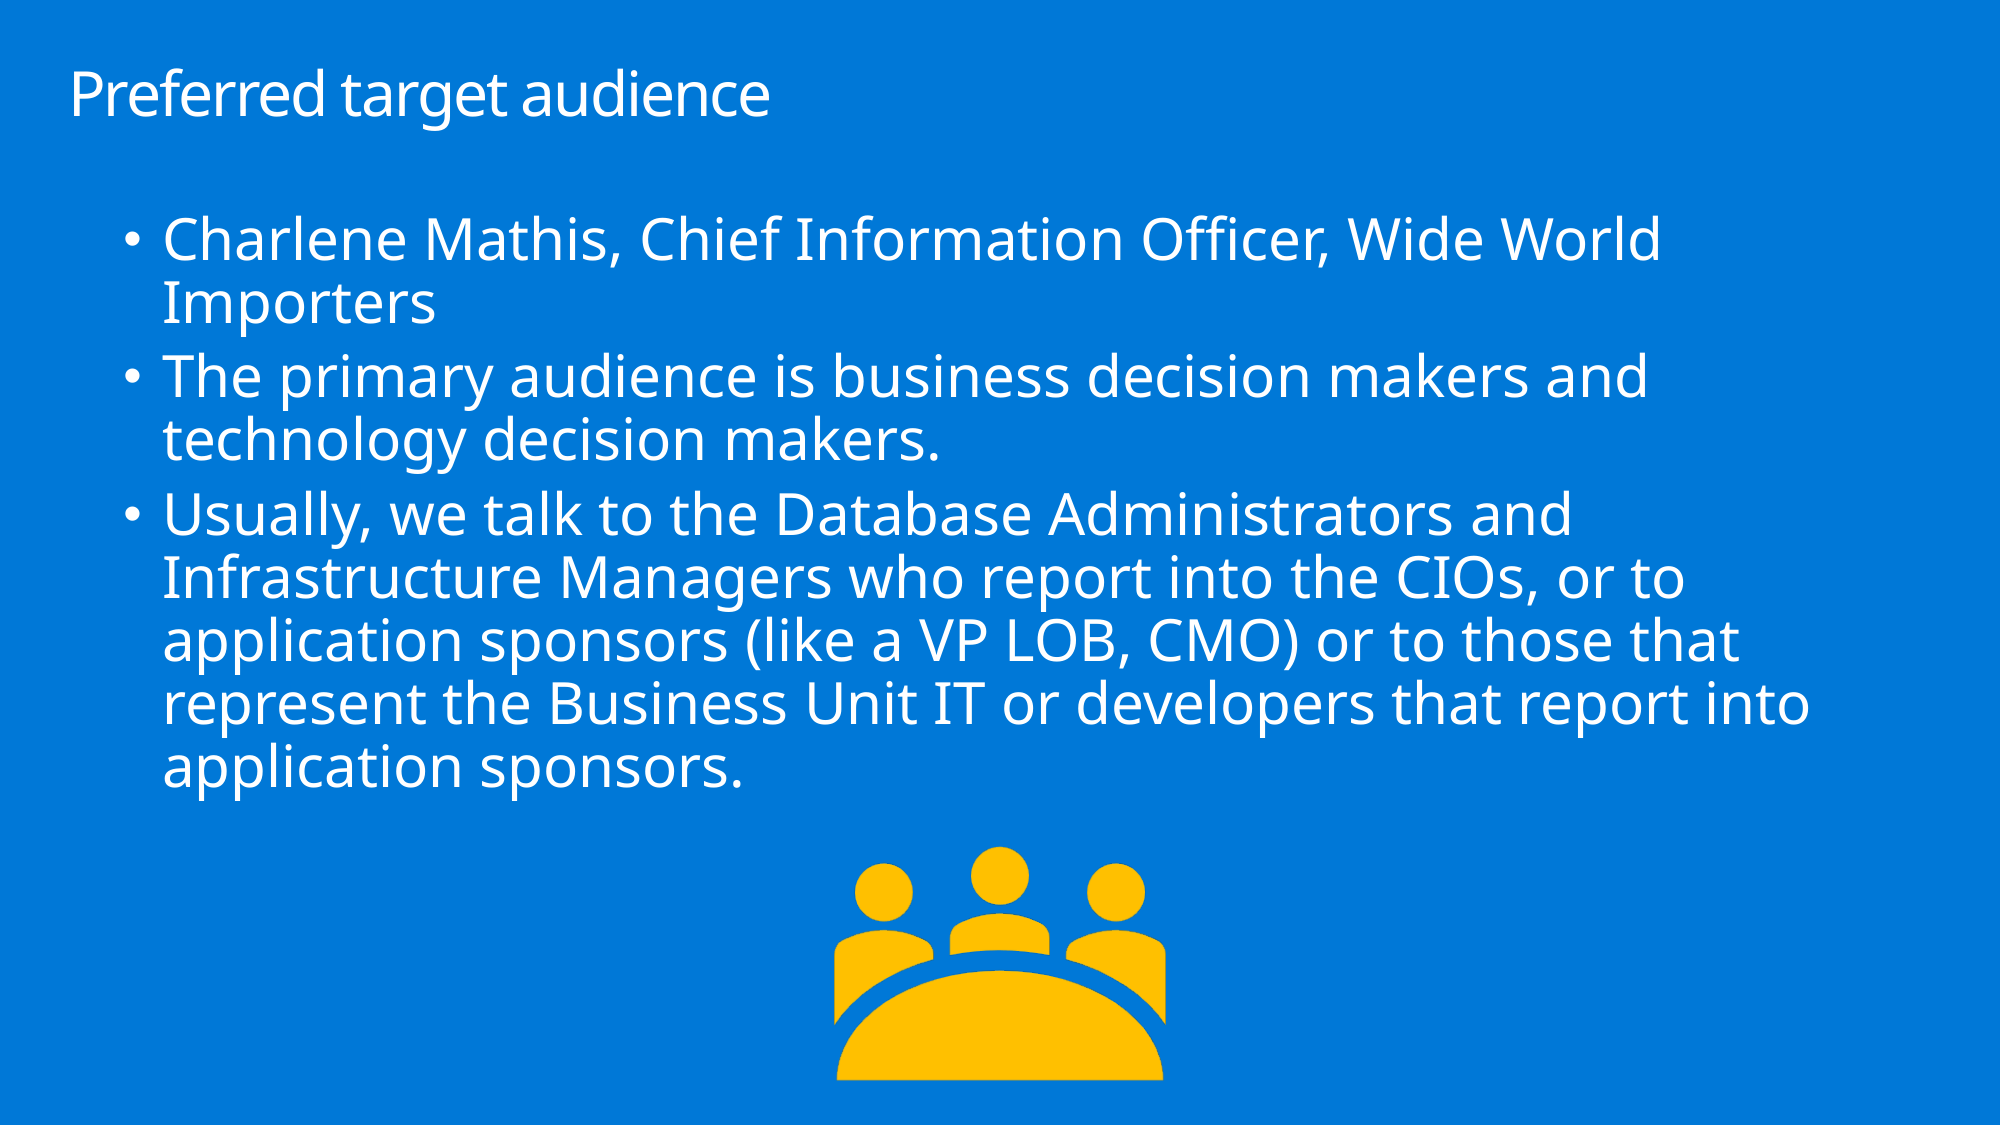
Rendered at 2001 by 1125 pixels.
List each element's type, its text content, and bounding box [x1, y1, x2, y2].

list Charlene Mathis, Chief Information Officer, Wide World Importers The primary audience is business decision makers and technology decision makers. Usually, we talk to the Database Administrators and Infrastructure Managers who report into the CIOs, or to application sponsors (like a VP LOB, CMO) or to those that represent the Business Unit IT or developers that report into application sponsors. [44, 195, 1956, 834]
picture [800, 764, 1200, 1125]
title Preferred target audience [44, 47, 1957, 196]
